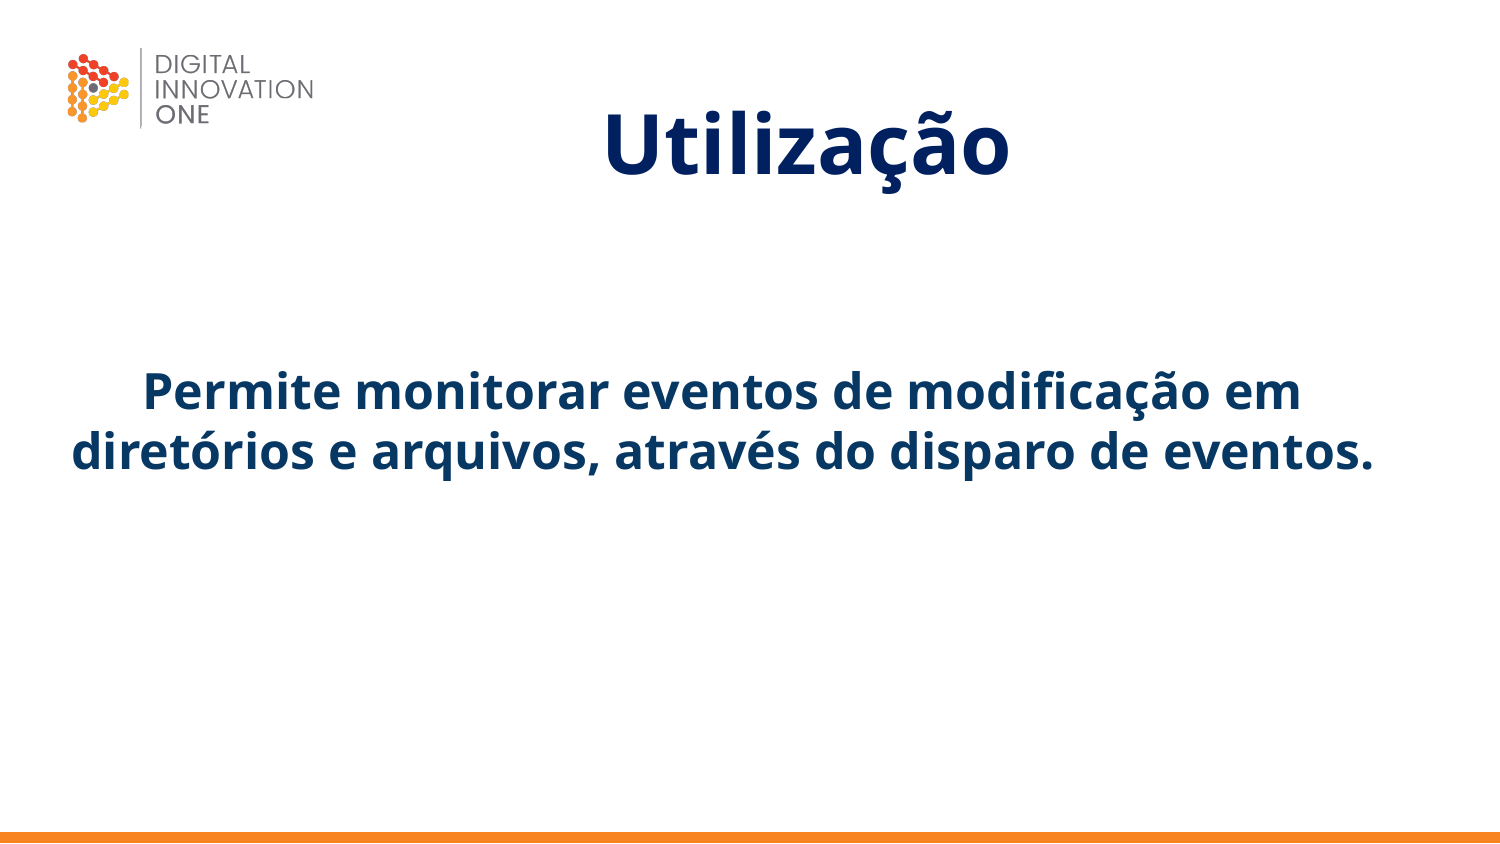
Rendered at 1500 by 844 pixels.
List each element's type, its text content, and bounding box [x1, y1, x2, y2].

text_box Permite monitorar eventos de modificação em diretórios e arquivos, através do disparo de eventos. [39, 344, 1394, 744]
picture [50, 39, 331, 138]
subtitle Utilização [108, 50, 1500, 233]
text_box [0, 832, 1500, 843]
